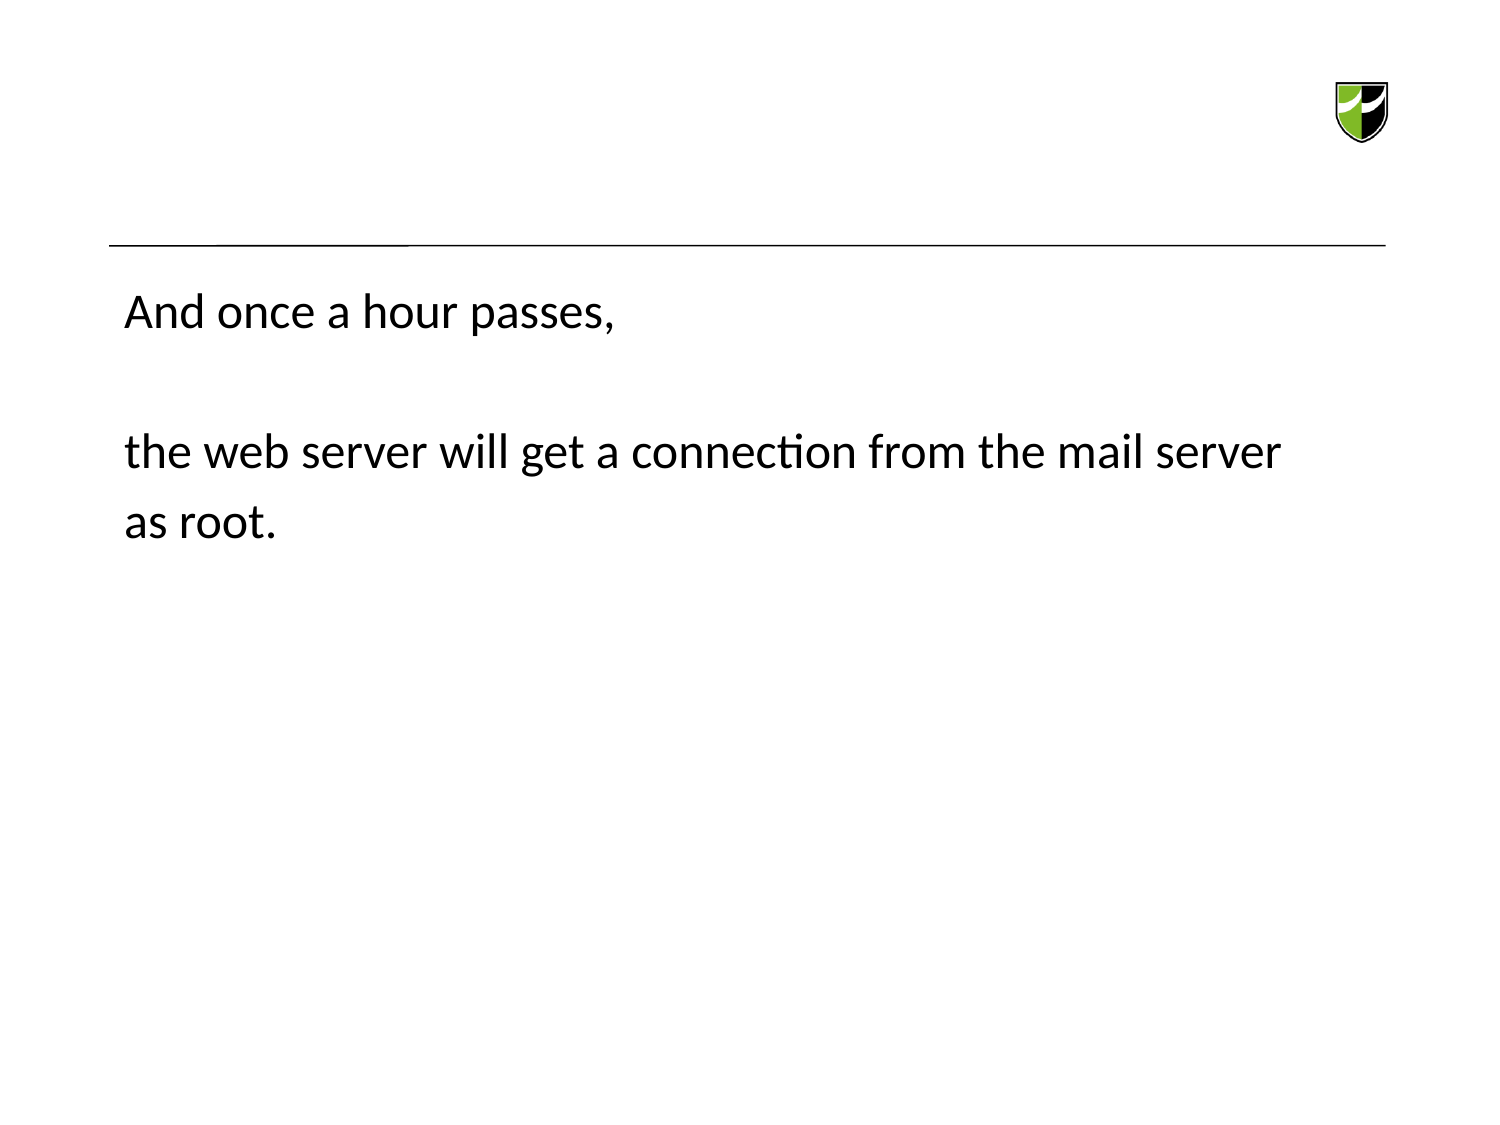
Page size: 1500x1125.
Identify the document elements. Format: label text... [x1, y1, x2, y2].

list And once a hour passes, the web server will get a connection from the mail server as root. [109, 270, 1336, 888]
picture [1335, 75, 1393, 143]
